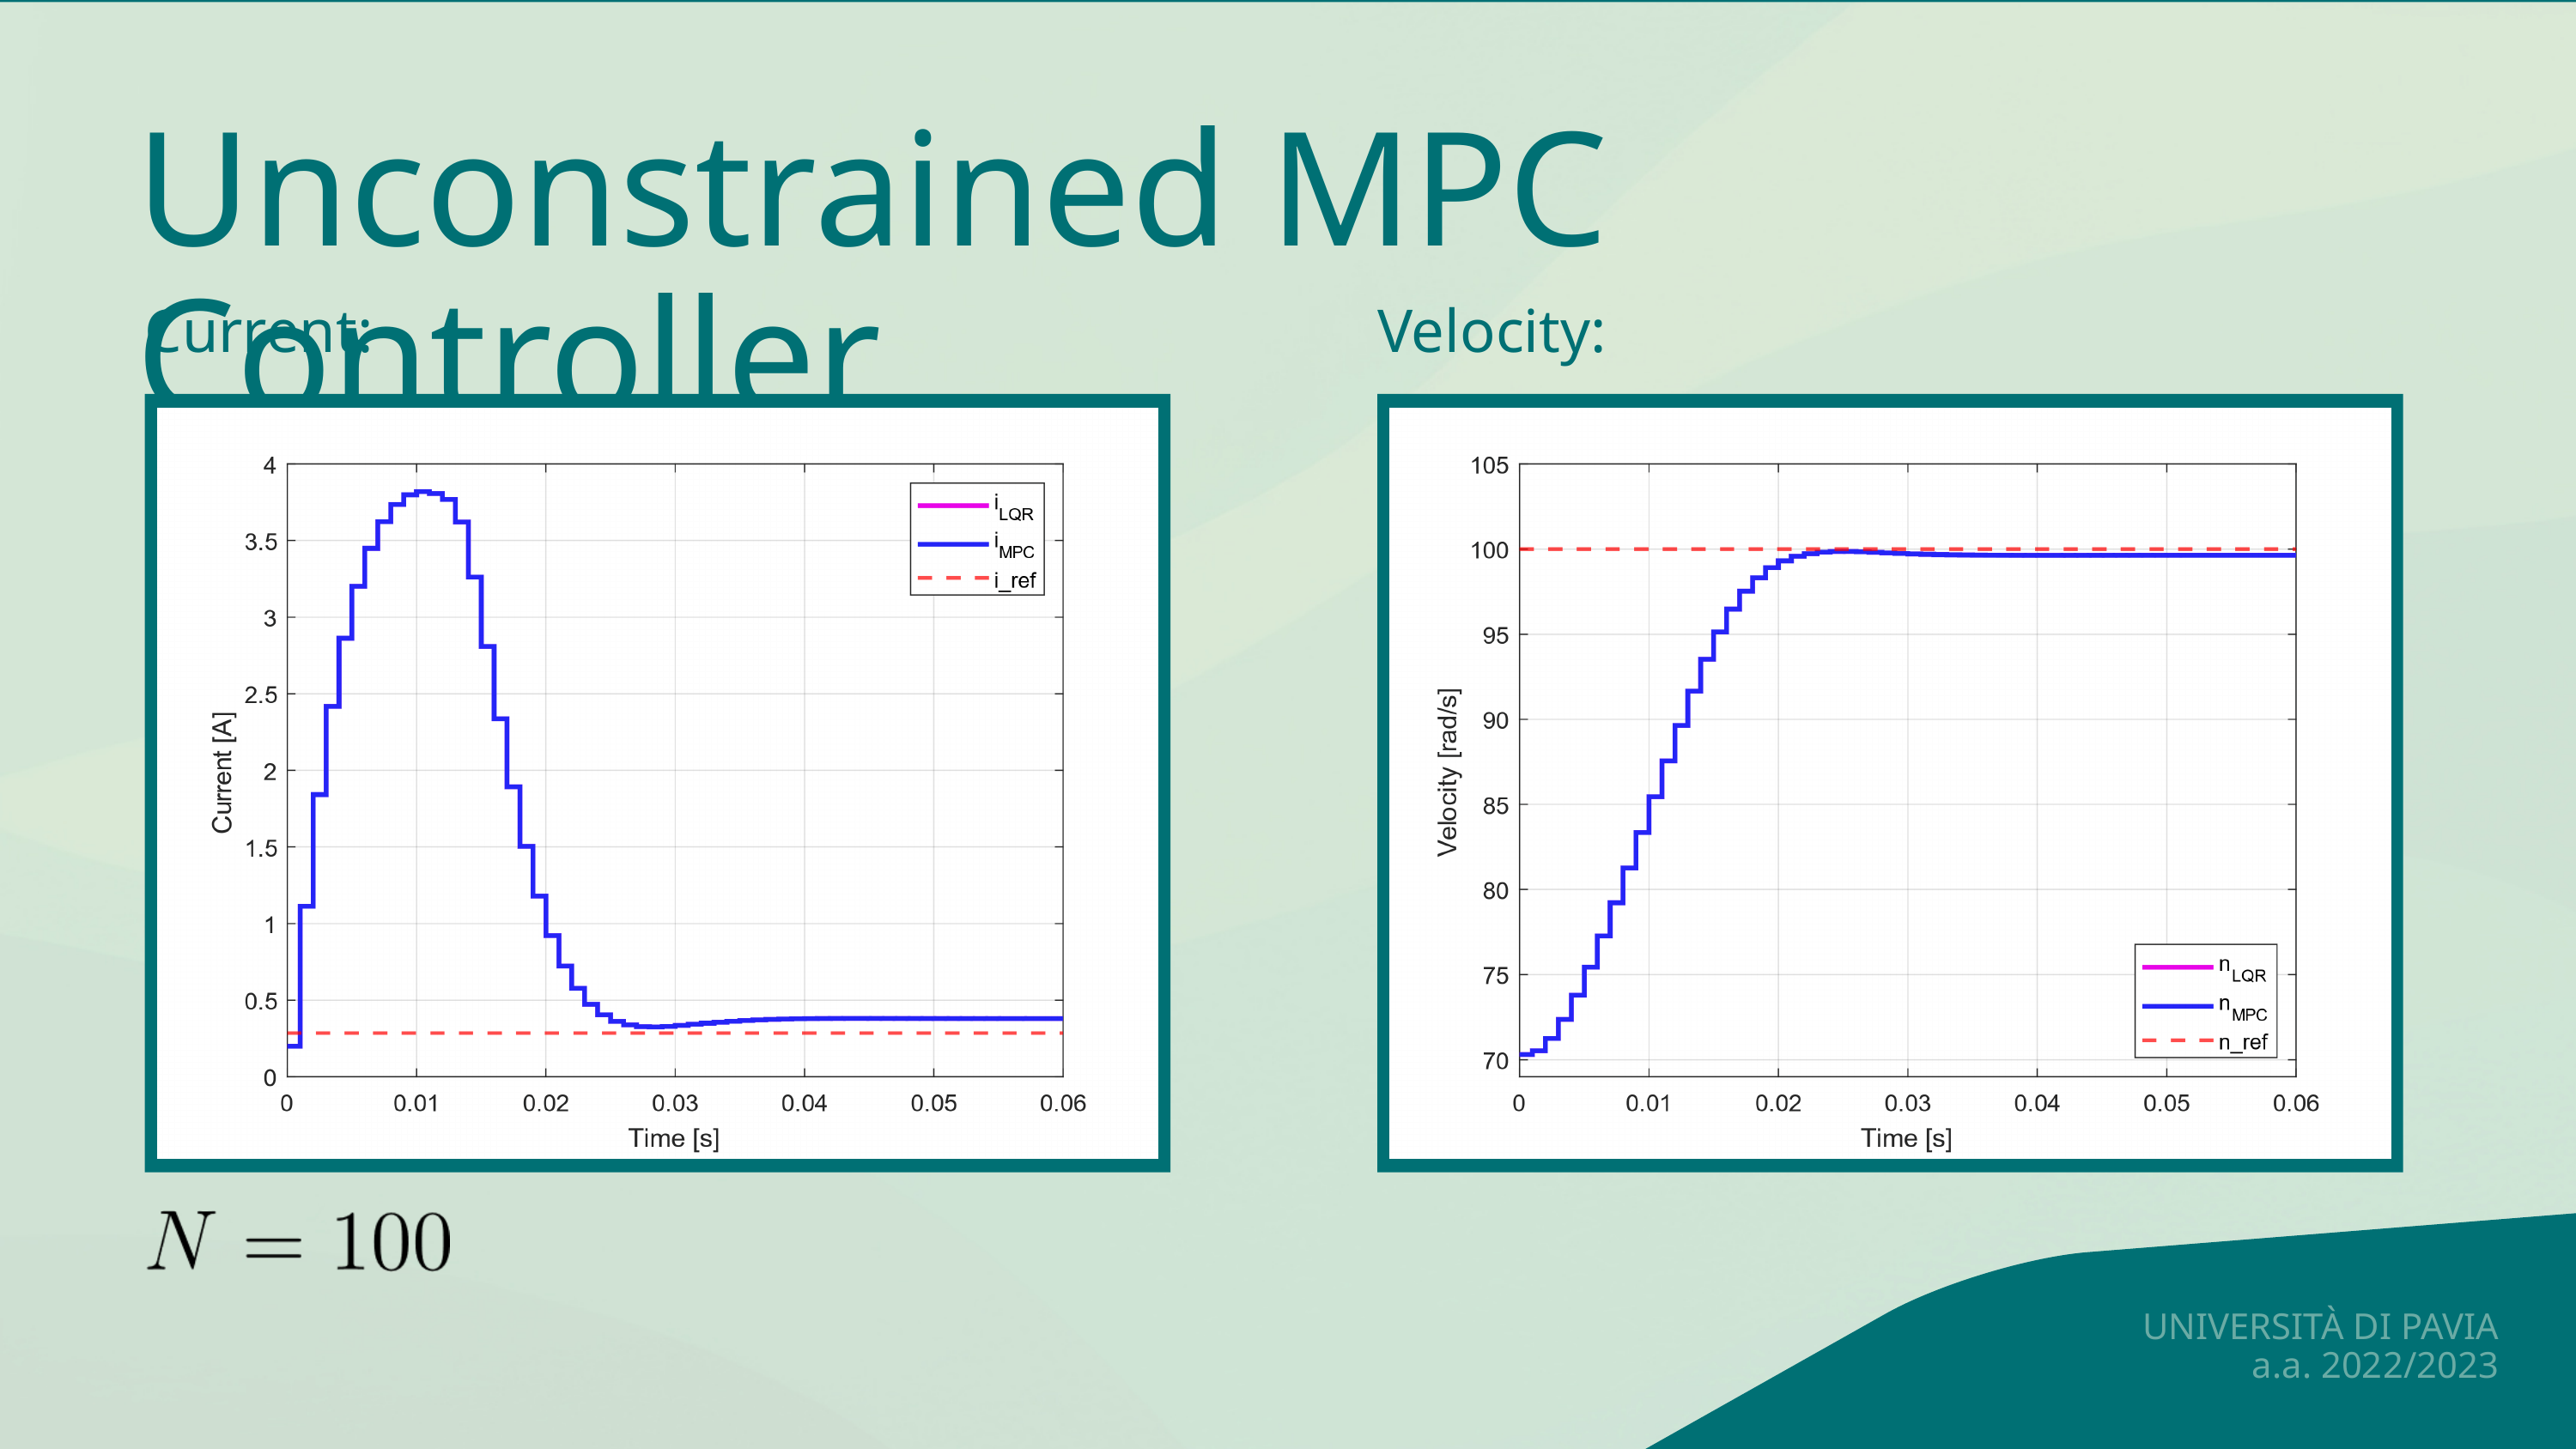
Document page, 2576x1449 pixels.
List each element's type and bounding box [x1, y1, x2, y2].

picture [0, 0, 2576, 1449]
text_box [1132, 1253, 2576, 1449]
text_box [136, 109, 2404, 450]
